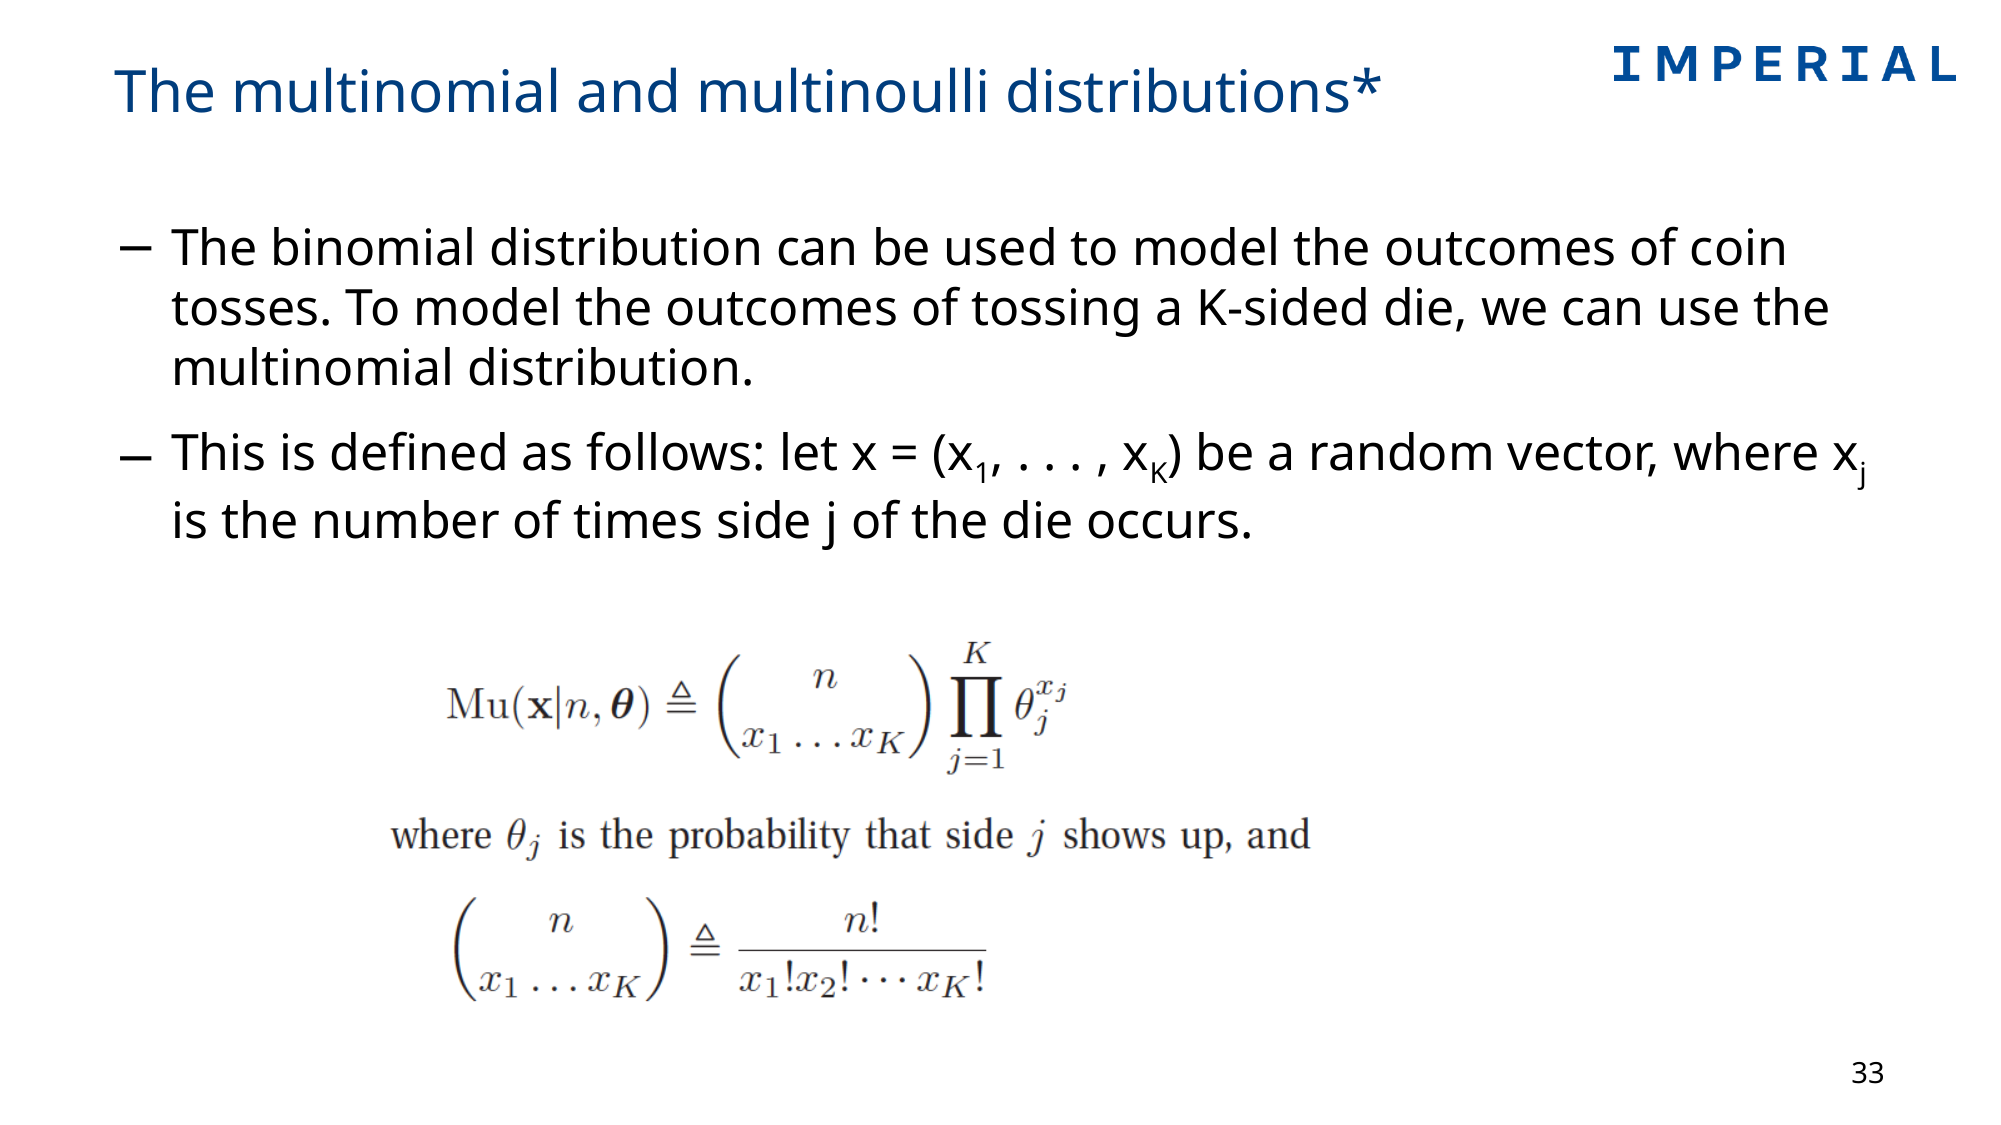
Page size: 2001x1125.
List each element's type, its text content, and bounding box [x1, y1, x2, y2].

picture [1900, 46, 1956, 81]
title The multinomial and multinoulli distributions* [99, 0, 1900, 184]
list The binomial distribution can be used to model the outcomes of coin tosses. To model the outcomes of tossing a K-sided die, we can use the multinomial distribution. This is defined as follows: let x = (x1, . . . , xK) be a random vector, where xj is the number of times side j of the die occurs. [99, 208, 1900, 1024]
slide_number 33 [1433, 1046, 1901, 1103]
picture [347, 632, 1439, 1036]
